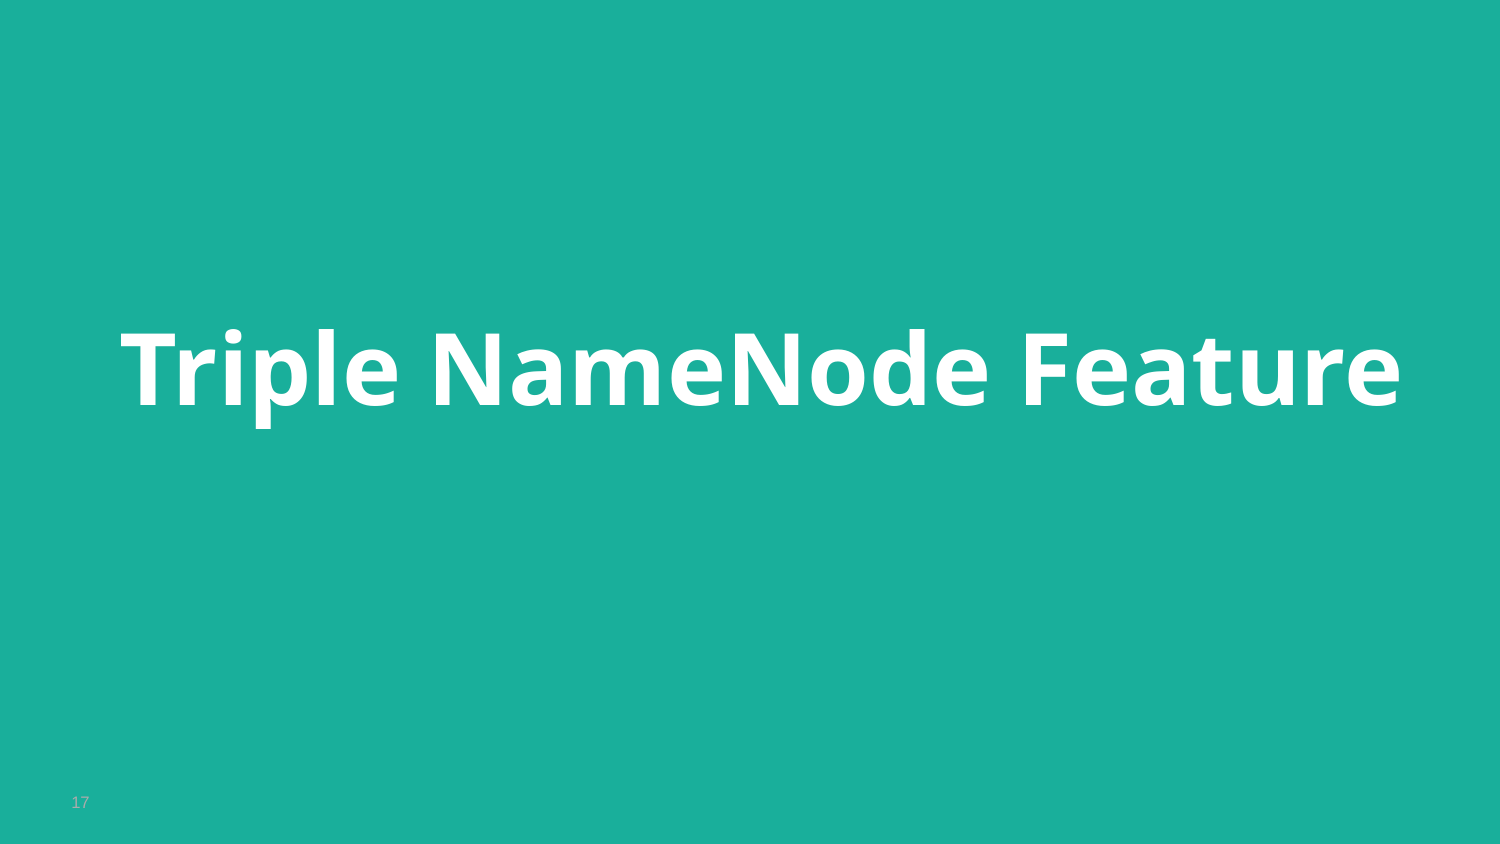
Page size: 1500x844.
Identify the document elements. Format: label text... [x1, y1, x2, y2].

text_box 17 [51, 784, 110, 820]
title Triple NameNode Feature [47, 53, 1477, 441]
